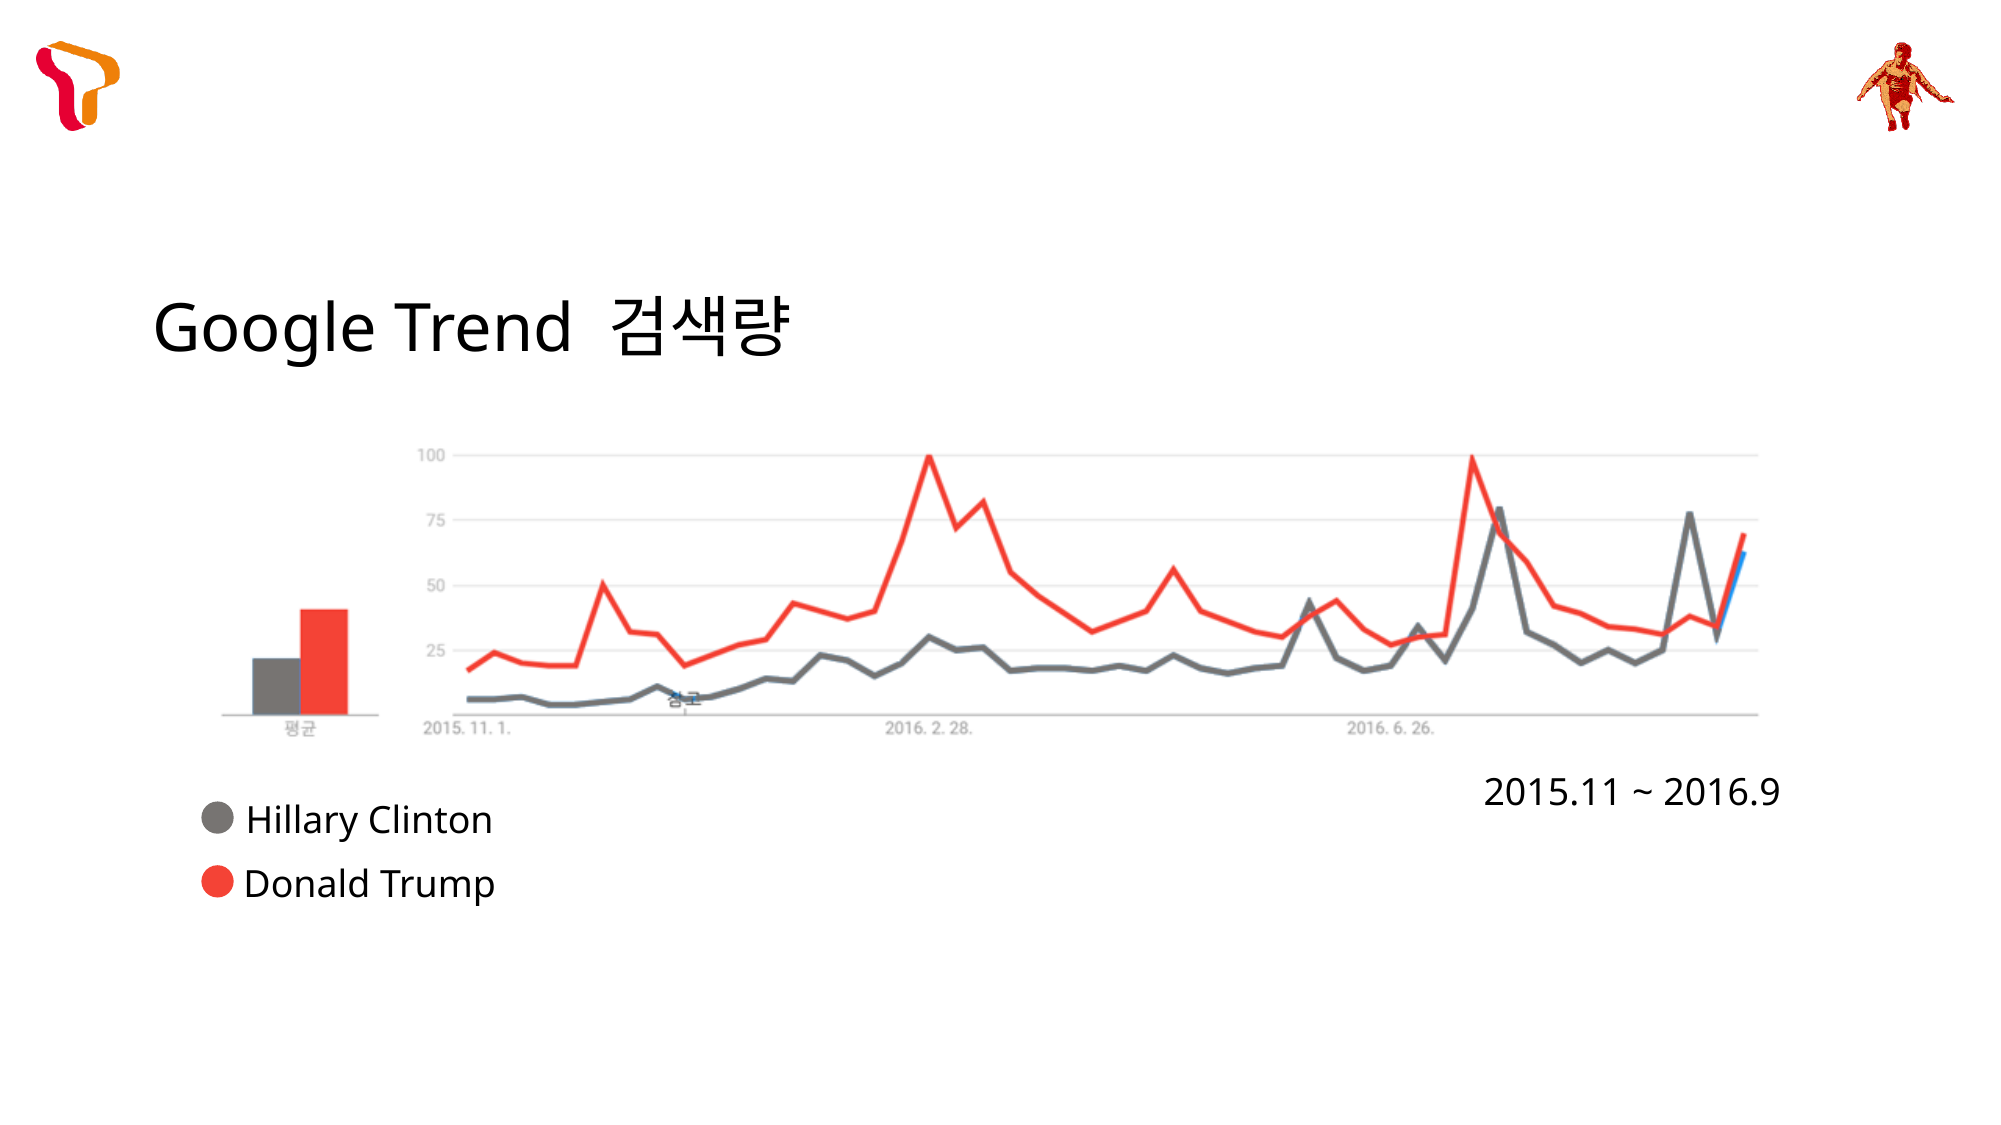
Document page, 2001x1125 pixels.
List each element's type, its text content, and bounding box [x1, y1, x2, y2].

text_box [200, 800, 230, 835]
picture [36, 41, 120, 131]
picture [201, 405, 1794, 743]
text_box Google Trend 검색량 [137, 276, 808, 372]
picture [1850, 36, 1963, 137]
text_box 2015.11 ~ 2016.9 [1468, 760, 1796, 821]
text_box [200, 864, 228, 899]
text_box Hillary Clinton [230, 789, 509, 849]
text_box Donald Trump [228, 852, 511, 913]
